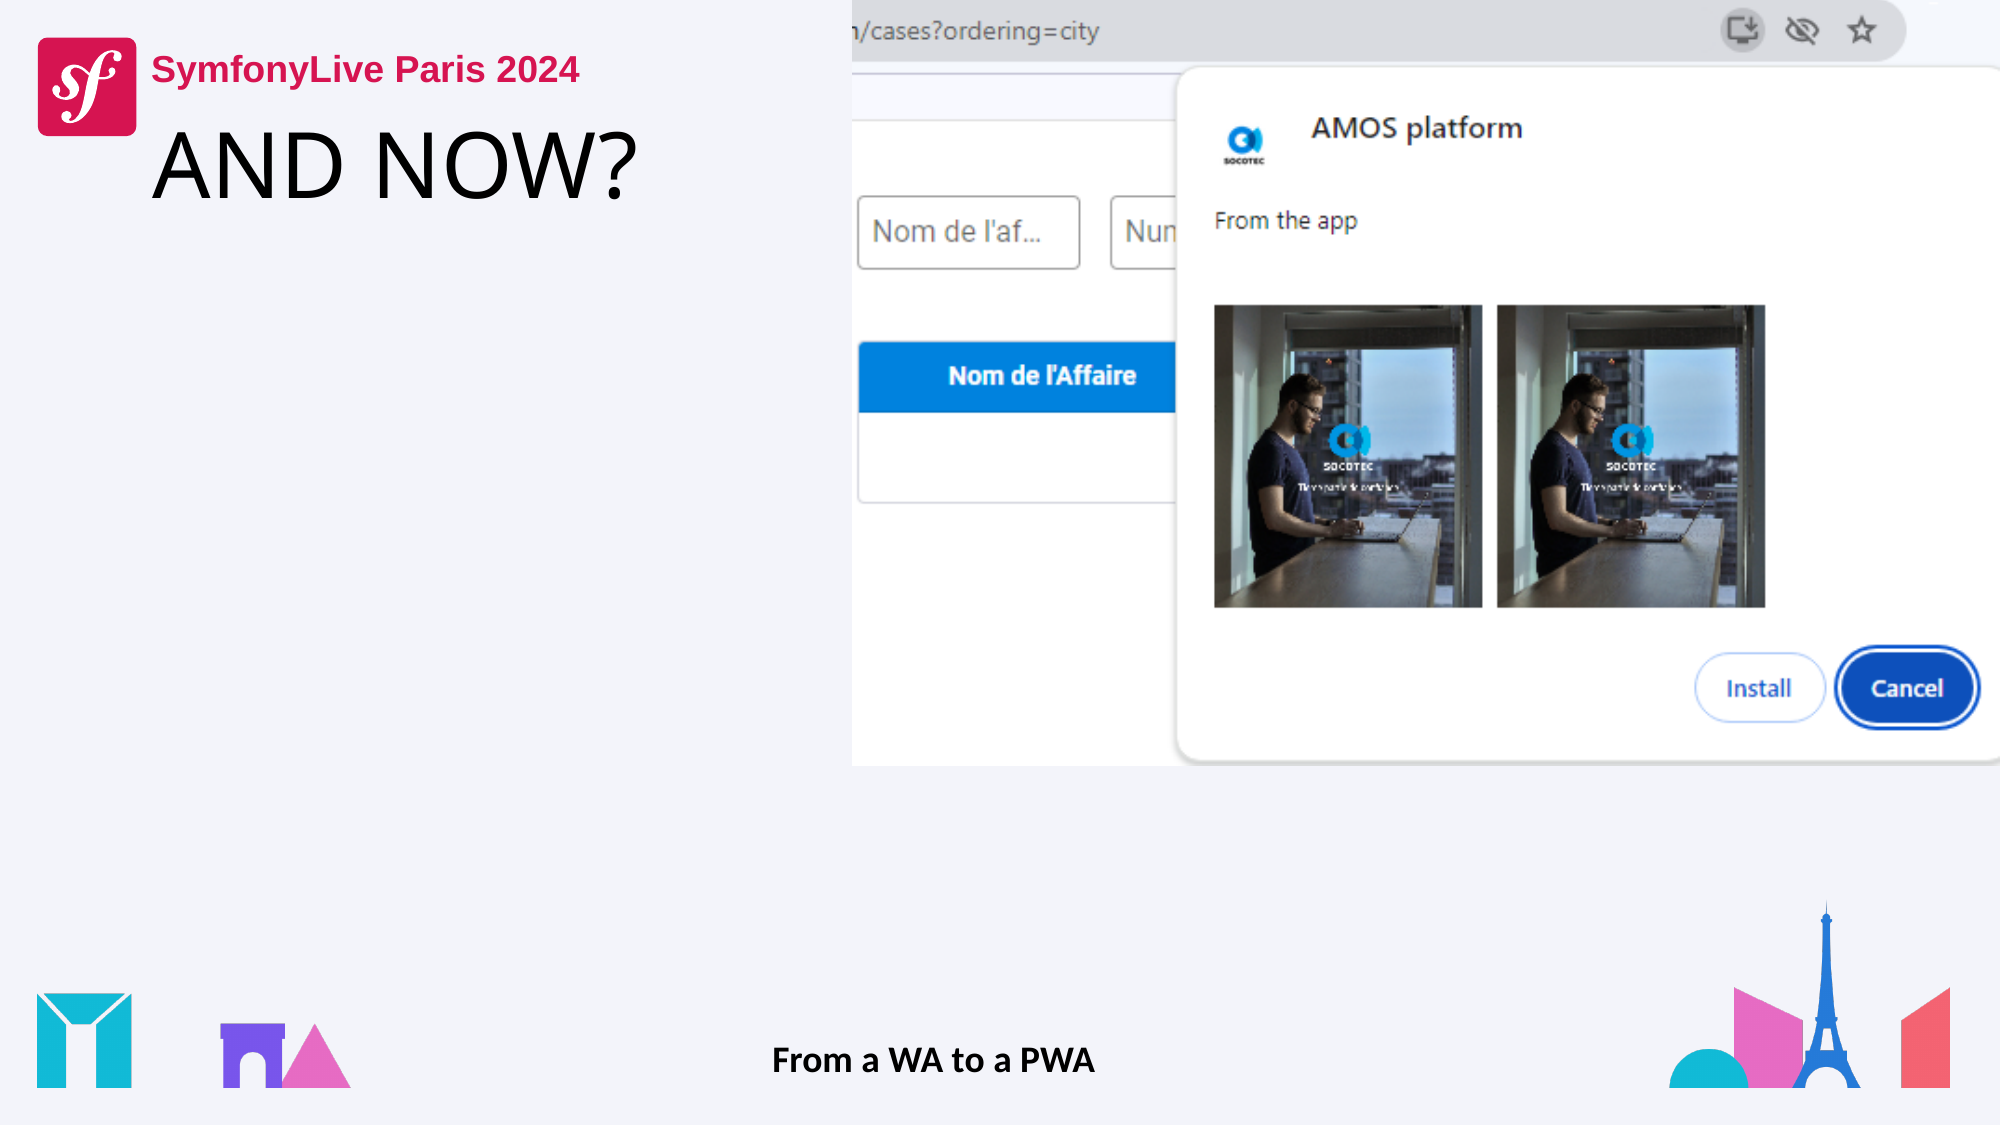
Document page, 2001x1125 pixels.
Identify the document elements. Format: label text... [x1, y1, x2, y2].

picture [37, 899, 429, 1088]
picture [851, 0, 2000, 766]
title AND NOW? [137, 59, 851, 278]
picture [1558, 899, 1950, 1088]
